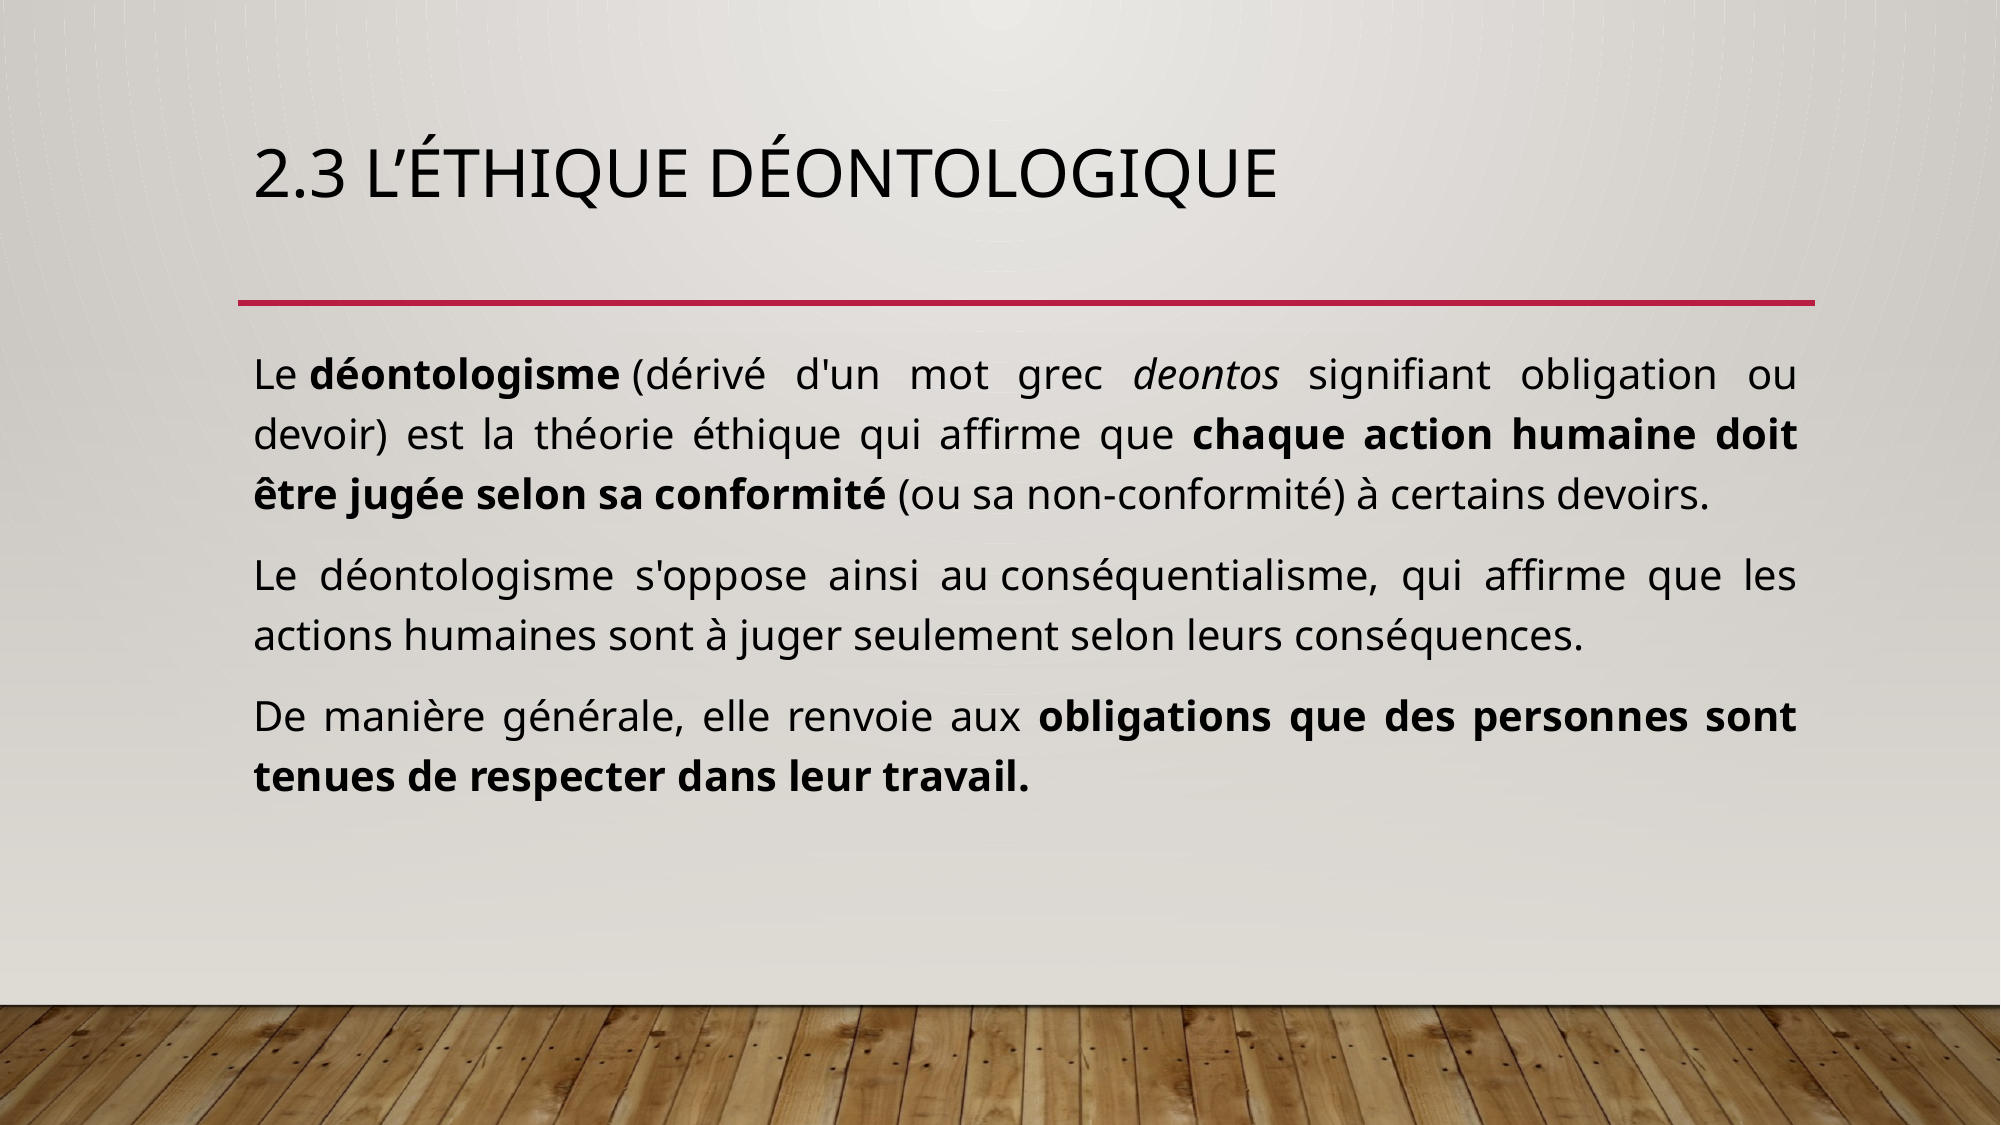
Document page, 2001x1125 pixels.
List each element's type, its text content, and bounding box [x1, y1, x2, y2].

title 2.3 L’Éthique déontologique [238, 131, 1814, 305]
list Le déontologisme (dérivé d'un mot grec deontos signifiant obligation ou devoir) est la théorie éthique qui affirme que chaque action humaine doit être jugée selon sa conformité (ou sa non-conformité) à certains devoirs. Le déontologisme s'oppose ainsi au conséquentialisme, qui affirme que les actions humaines sont à juger seulement selon leurs conséquences. De manière générale, elle renvoie aux obligations que des personnes sont tenues de respecter dans leur travail. [238, 330, 1814, 897]
picture [0, 1005, 2000, 1125]
